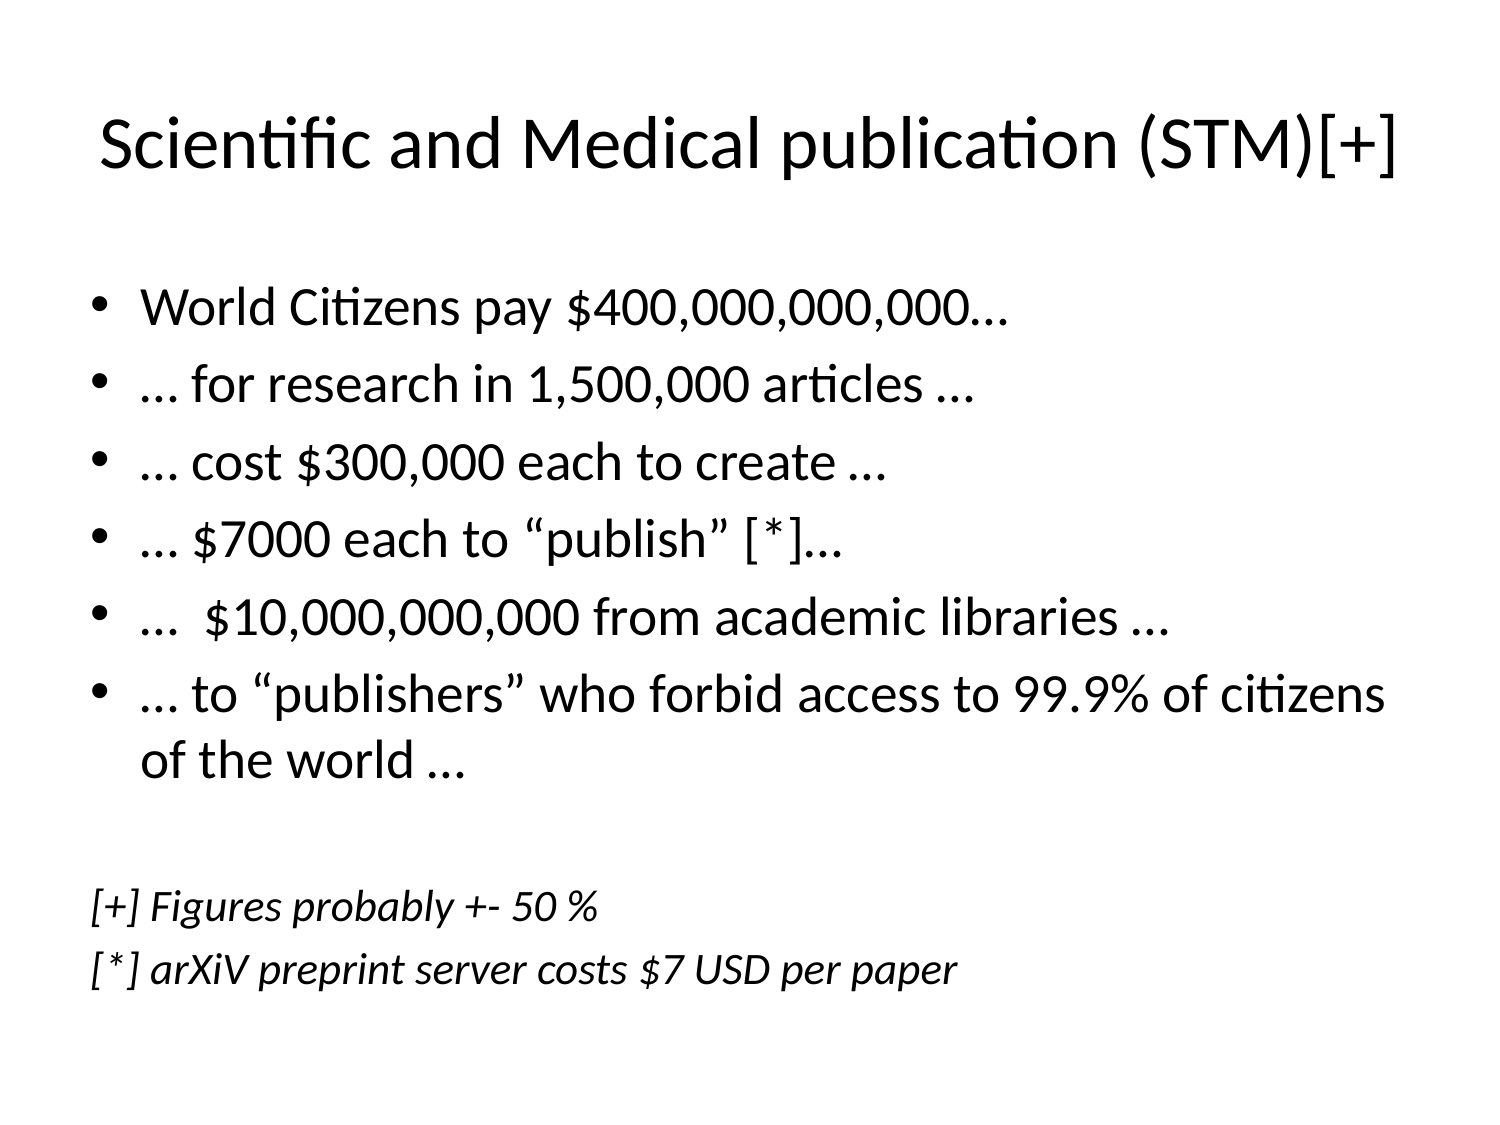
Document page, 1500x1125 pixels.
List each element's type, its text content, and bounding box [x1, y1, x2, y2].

title Scientific and Medical publication (STM)[+] [75, 45, 1425, 233]
list World Citizens pay $400,000,000,000… … for research in 1,500,000 articles … … cost $300,000 each to create … … $7000 each to “publish” [*]… … $10,000,000,000 from academic libraries … … to “publishers” who forbid access to 99.9% of citizens of the world … [+] Figures probably +- 50 % [*] arXiV preprint server costs $7 USD per paper [75, 262, 1425, 1005]
